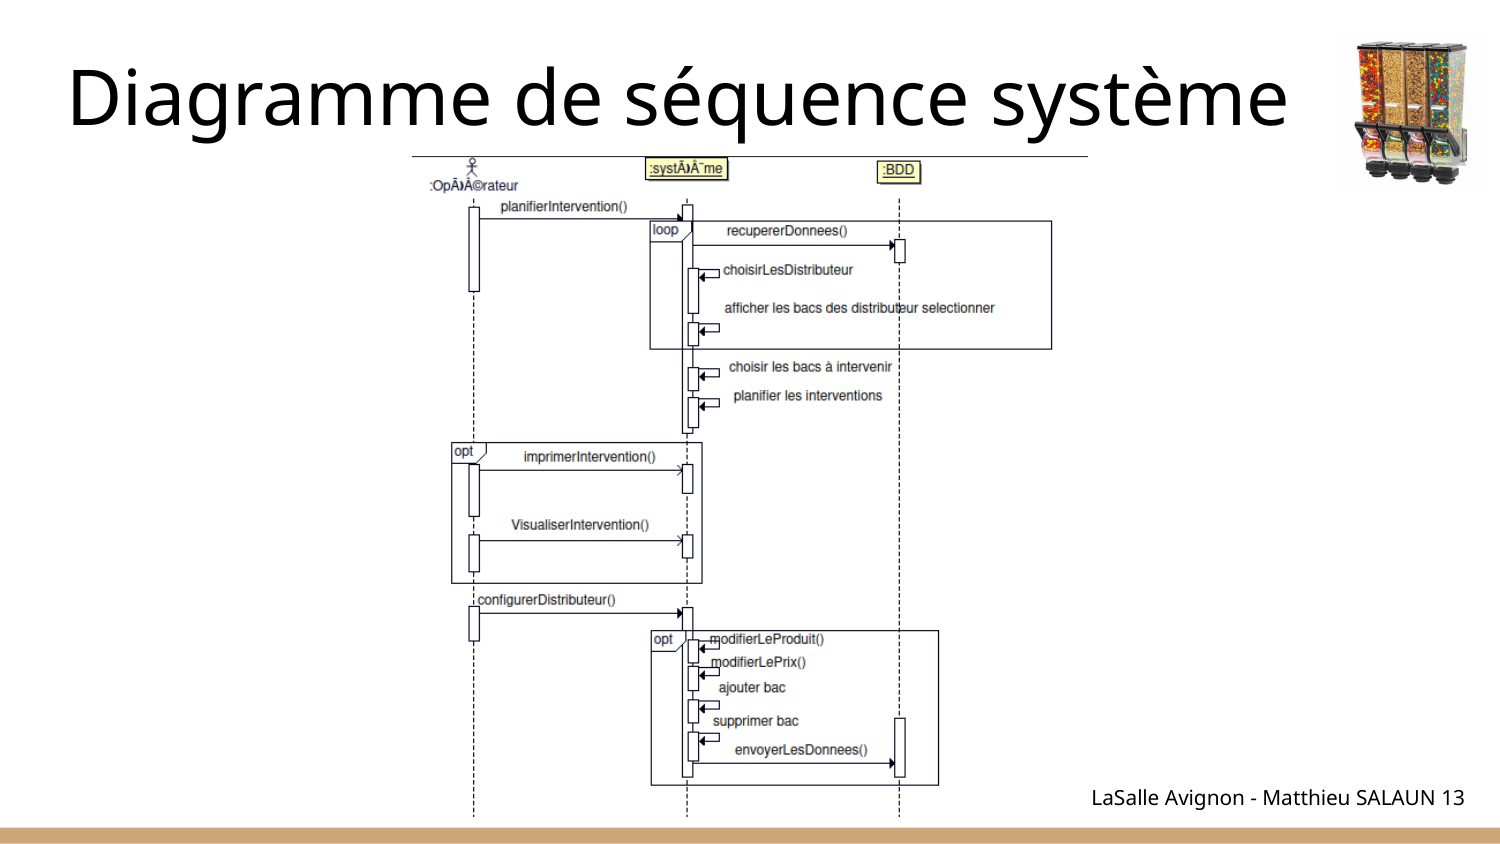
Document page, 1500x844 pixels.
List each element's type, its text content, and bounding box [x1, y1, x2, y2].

picture [1336, 33, 1486, 189]
slide_number BTS SNIR LaSalle Avignon - Matthieu SALAUN ‹#› [741, 764, 1480, 830]
title Diagramme de séquence système [51, 26, 1449, 164]
picture [412, 156, 1088, 817]
